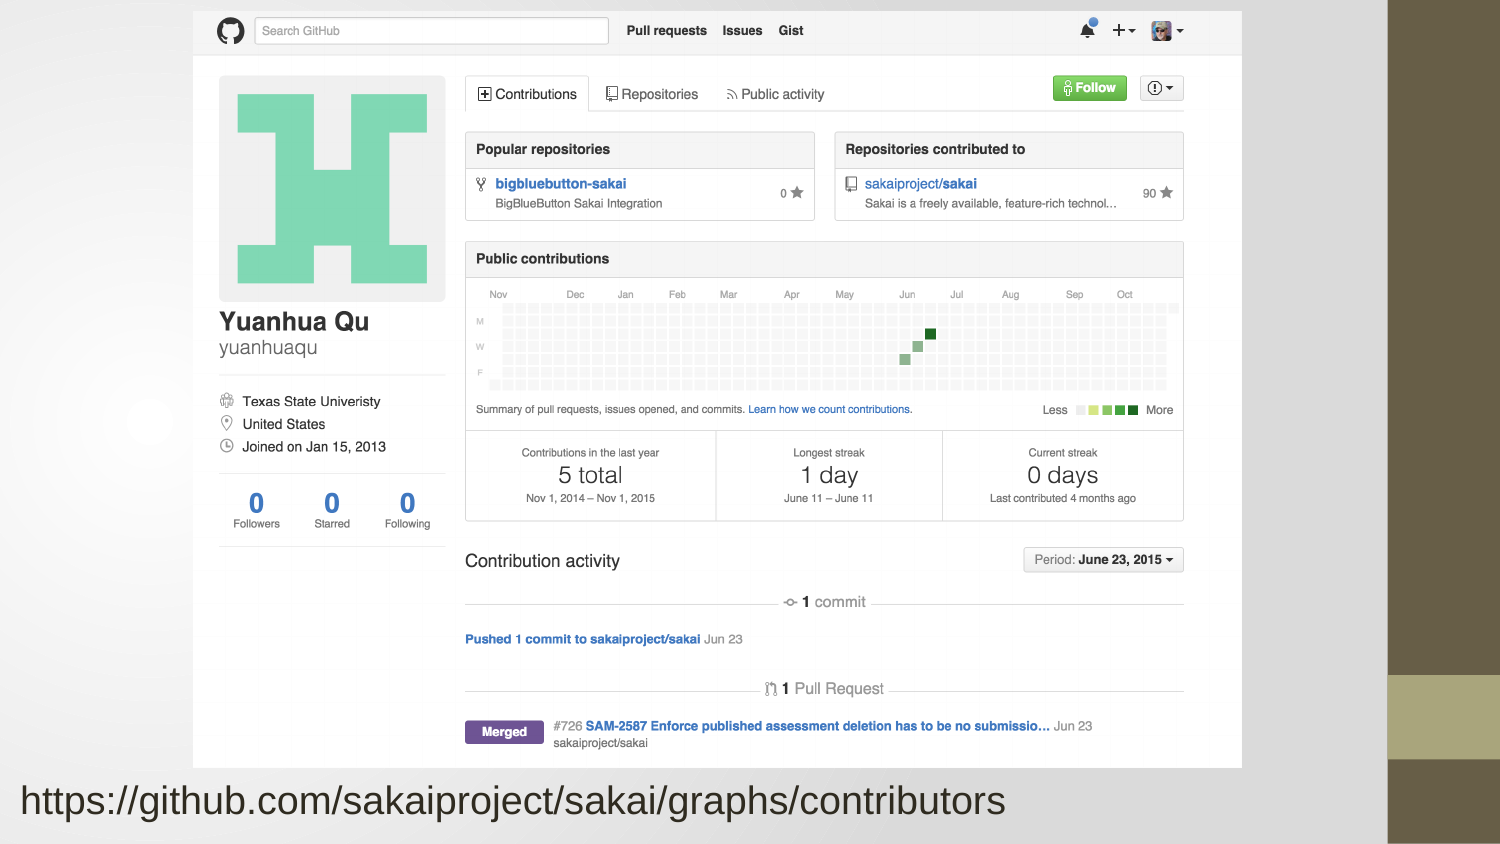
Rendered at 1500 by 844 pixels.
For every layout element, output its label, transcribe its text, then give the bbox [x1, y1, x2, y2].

picture [192, 11, 1242, 769]
text_box https://github.com/sakaiproject/sakai/graphs/contributors [13, 768, 1014, 829]
